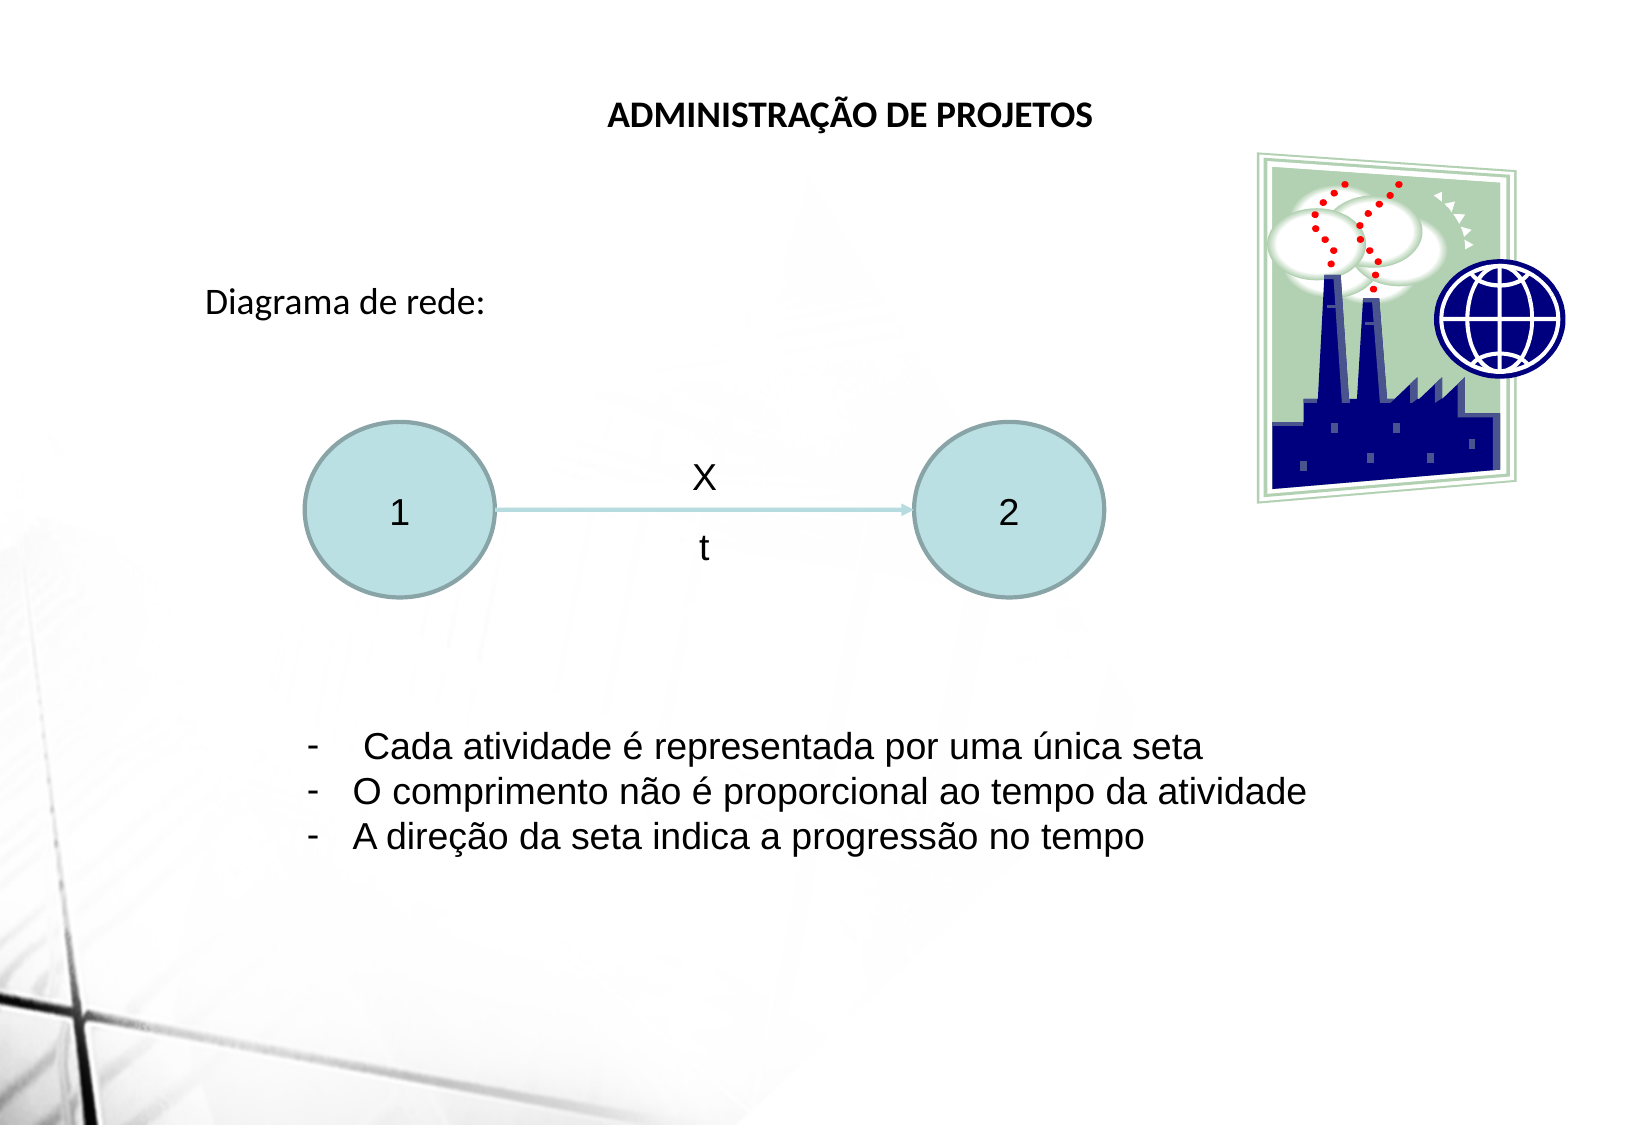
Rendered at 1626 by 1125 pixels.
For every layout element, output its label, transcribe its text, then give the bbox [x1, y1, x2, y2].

text_box Cada atividade é representada por uma única seta O comprimento não é proporcional ao tempo da atividade A direção da seta indica a progressão no tempo [291, 714, 1422, 866]
text_box ADMINISTRAÇÃO DE PROJETOS [406, 81, 1295, 143]
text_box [913, 421, 1105, 598]
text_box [494, 445, 915, 577]
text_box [304, 421, 496, 598]
text_box Diagrama de rede: [190, 269, 1251, 375]
picture [0, 0, 1626, 1125]
